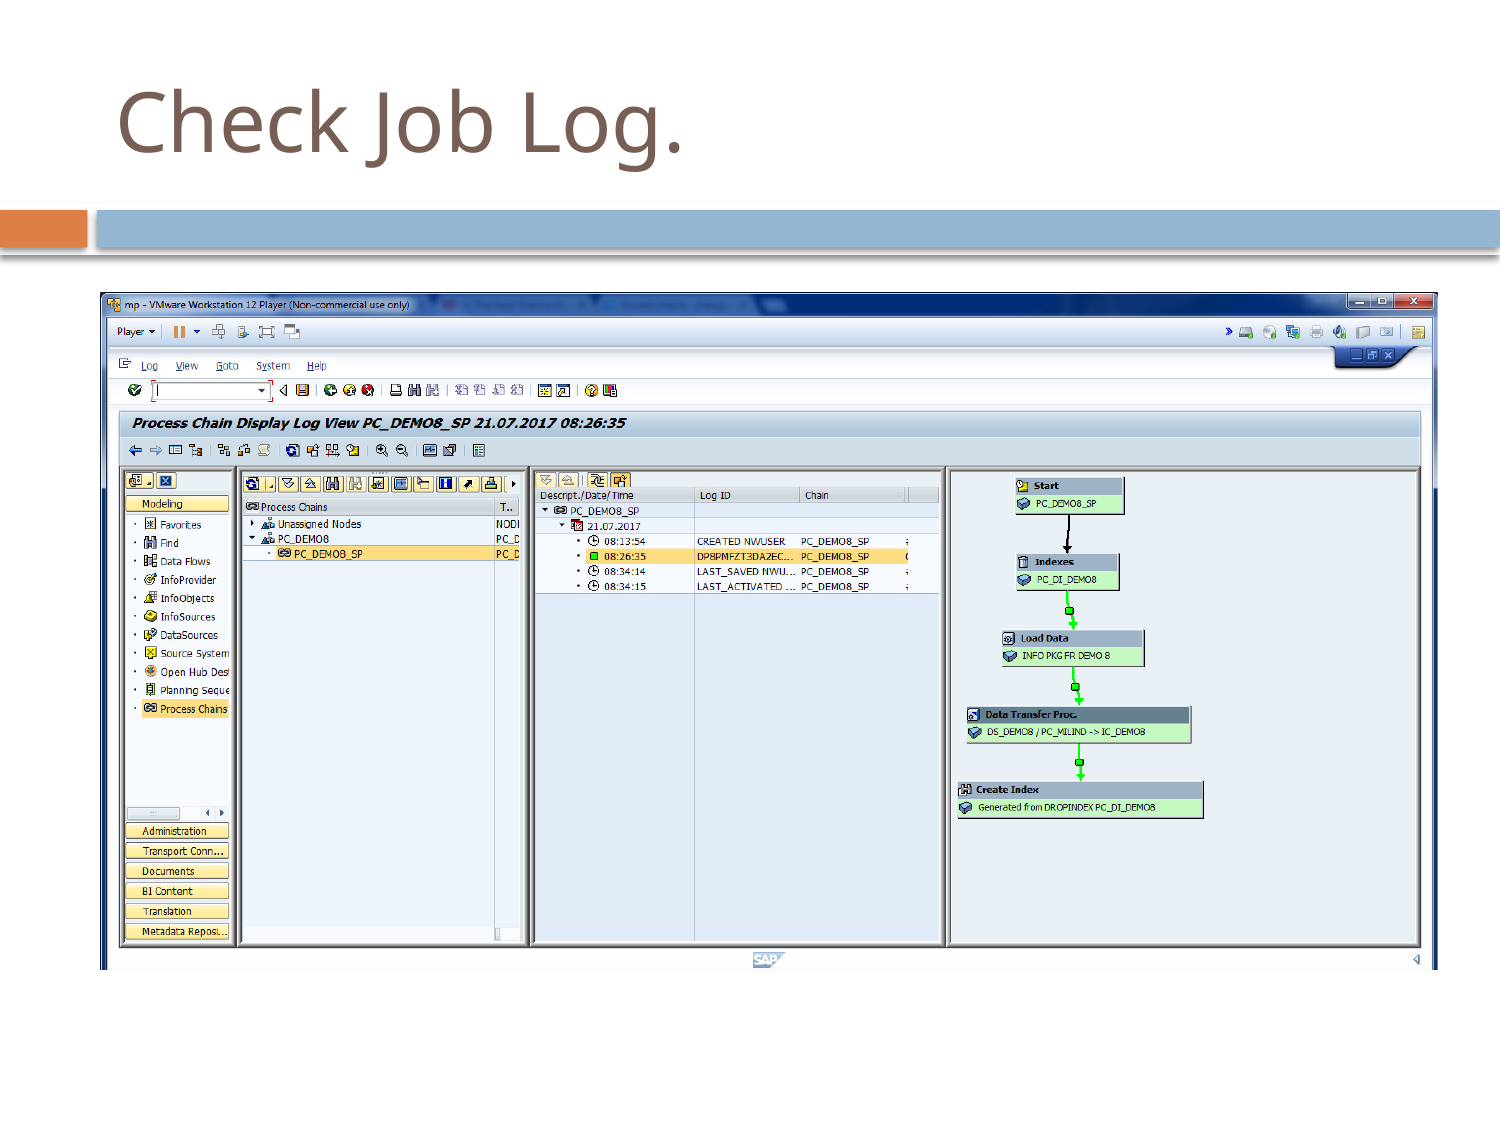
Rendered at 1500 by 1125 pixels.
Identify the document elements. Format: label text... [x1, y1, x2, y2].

title Check Job Log. [100, 37, 1438, 200]
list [100, 292, 1439, 971]
